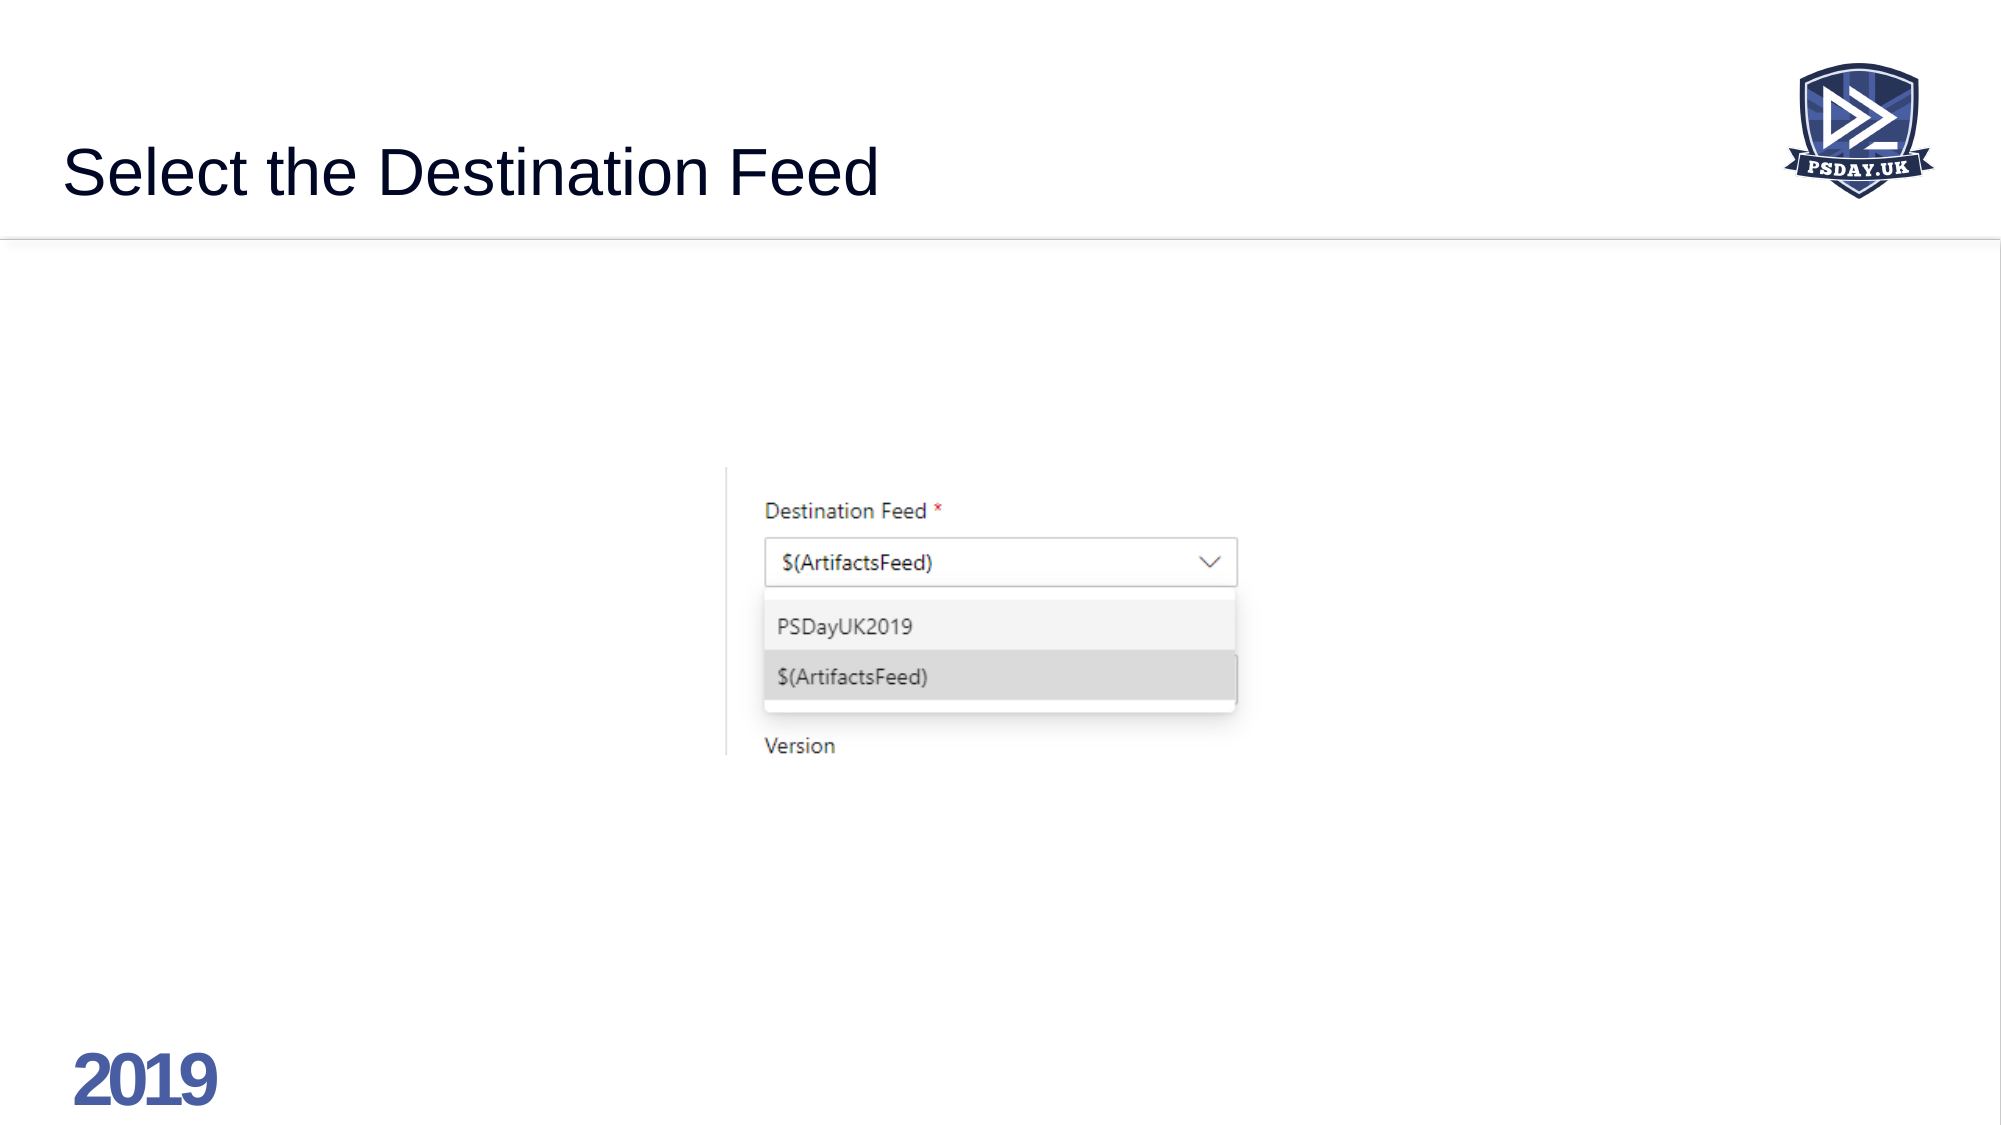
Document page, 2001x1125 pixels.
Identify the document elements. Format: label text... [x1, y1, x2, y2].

picture [1781, 53, 1937, 209]
title Select the Destination Feed [62, 128, 1772, 209]
picture [720, 467, 1280, 756]
